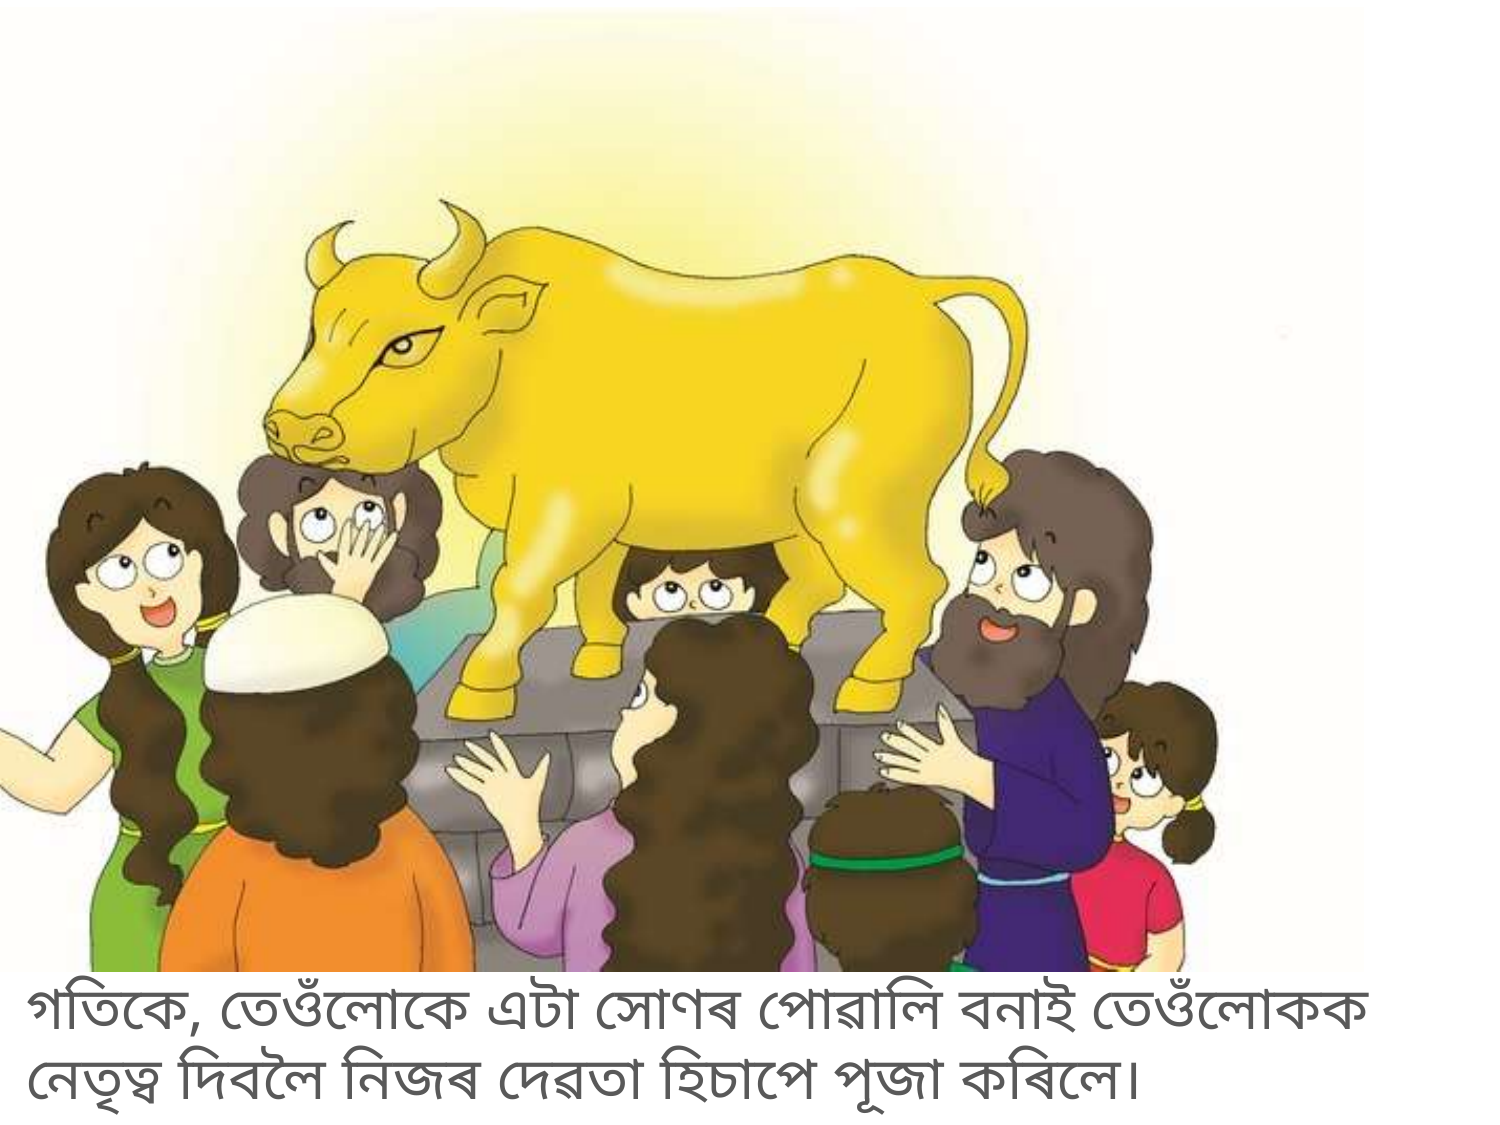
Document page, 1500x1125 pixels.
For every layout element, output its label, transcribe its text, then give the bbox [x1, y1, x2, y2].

text_box গতিকে, তেওঁলোকে এটা সোণৰ পোৱালি বনাই তেওঁলোকক নেতৃত্ব দিবলৈ নিজৰ দেৱতা হিচাপে পূজা কৰিলে। [11, 964, 1483, 1119]
picture [0, 6, 1364, 972]
